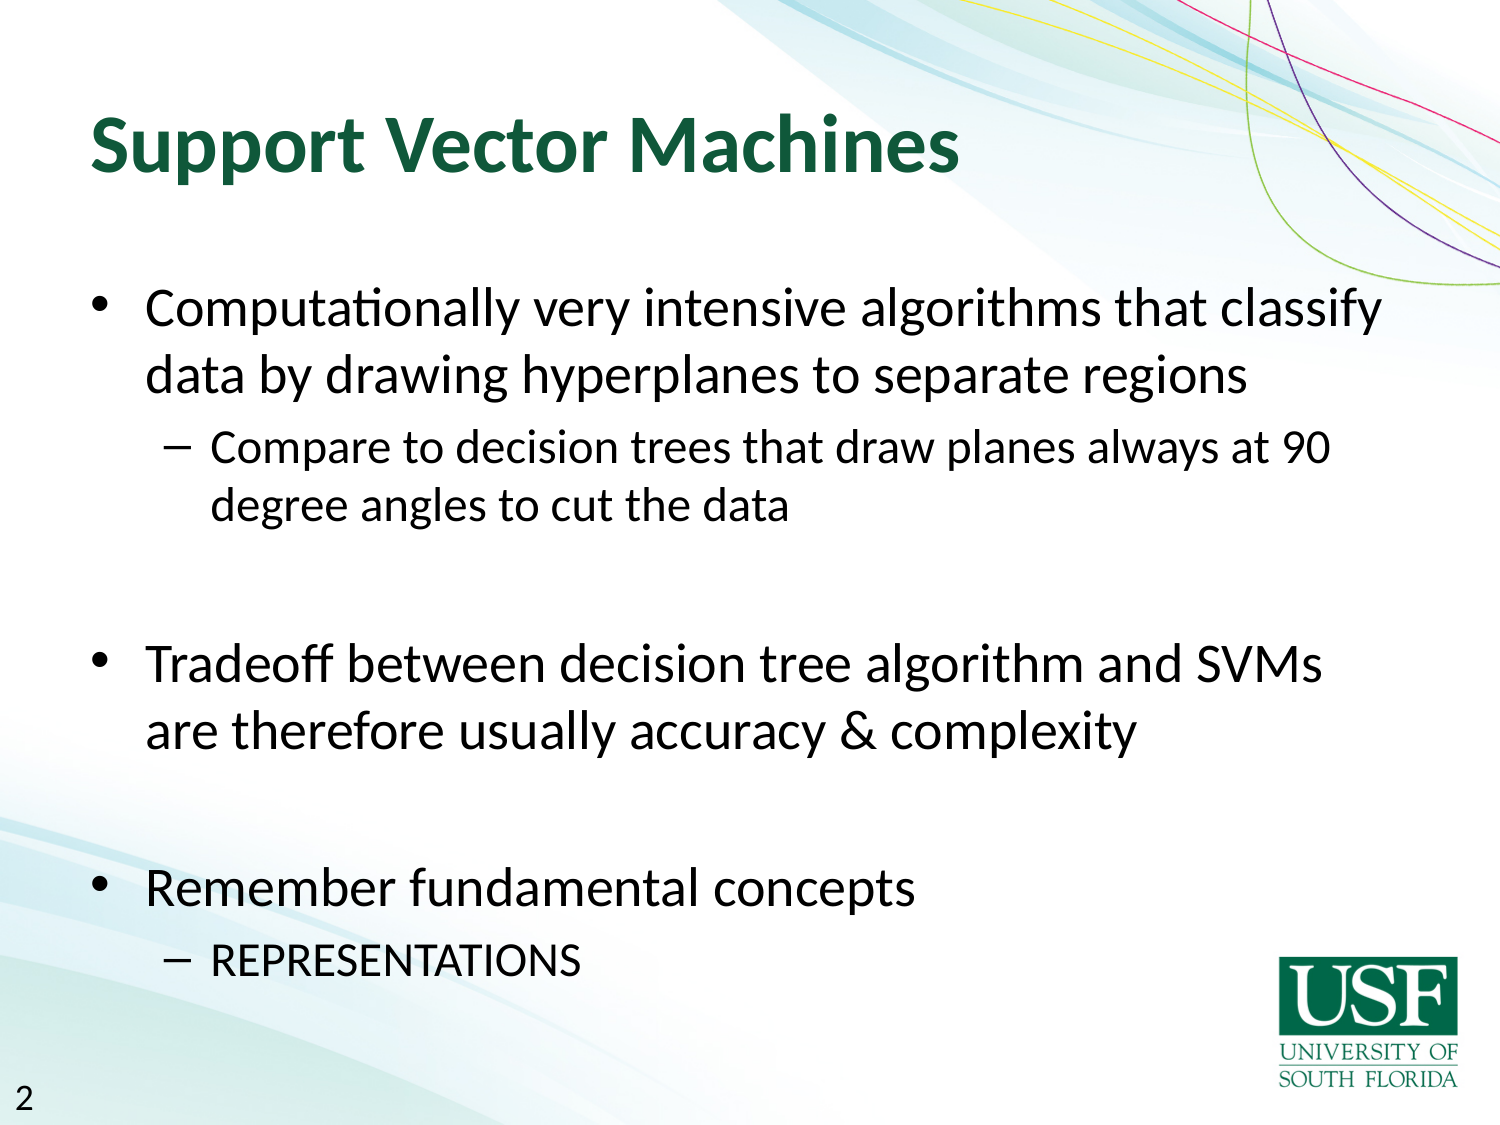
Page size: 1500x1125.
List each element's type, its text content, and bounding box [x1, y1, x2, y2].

list Computationally very intensive algorithms that classify data by drawing hyperplanes to separate regions Compare to decision trees that draw planes always at 90 degree angles to cut the data Tradeoff between decision tree algorithm and SVMs are therefore usually accuracy & complexity Remember fundamental concepts REPRESENTATIONS [75, 262, 1425, 1005]
picture [0, 0, 1500, 1125]
slide_number 2 [0, 1065, 350, 1125]
title Support Vector Machines [75, 45, 1425, 233]
